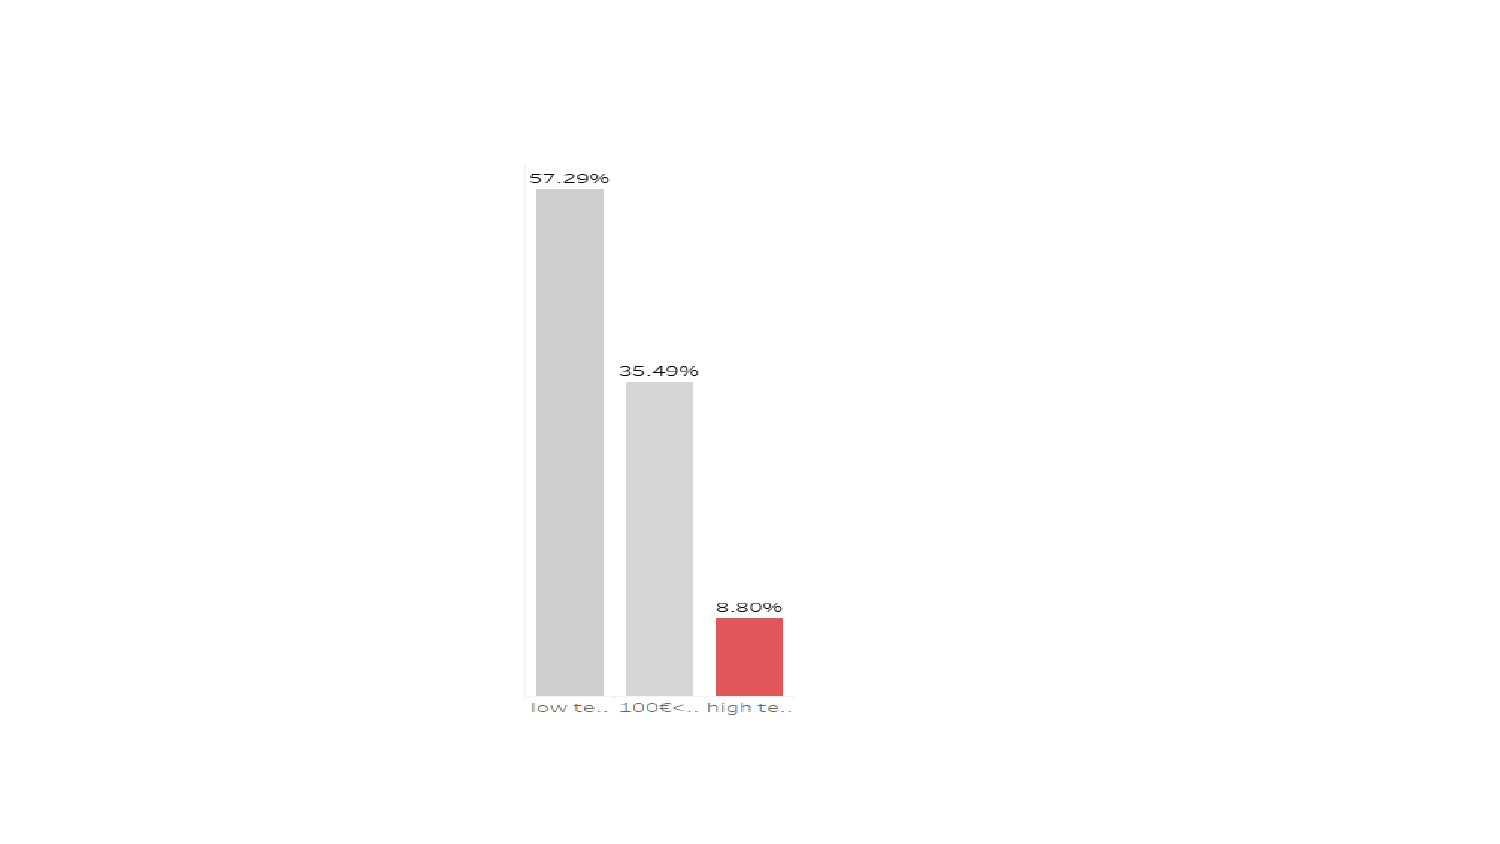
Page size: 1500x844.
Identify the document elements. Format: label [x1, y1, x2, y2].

picture [518, 163, 843, 716]
